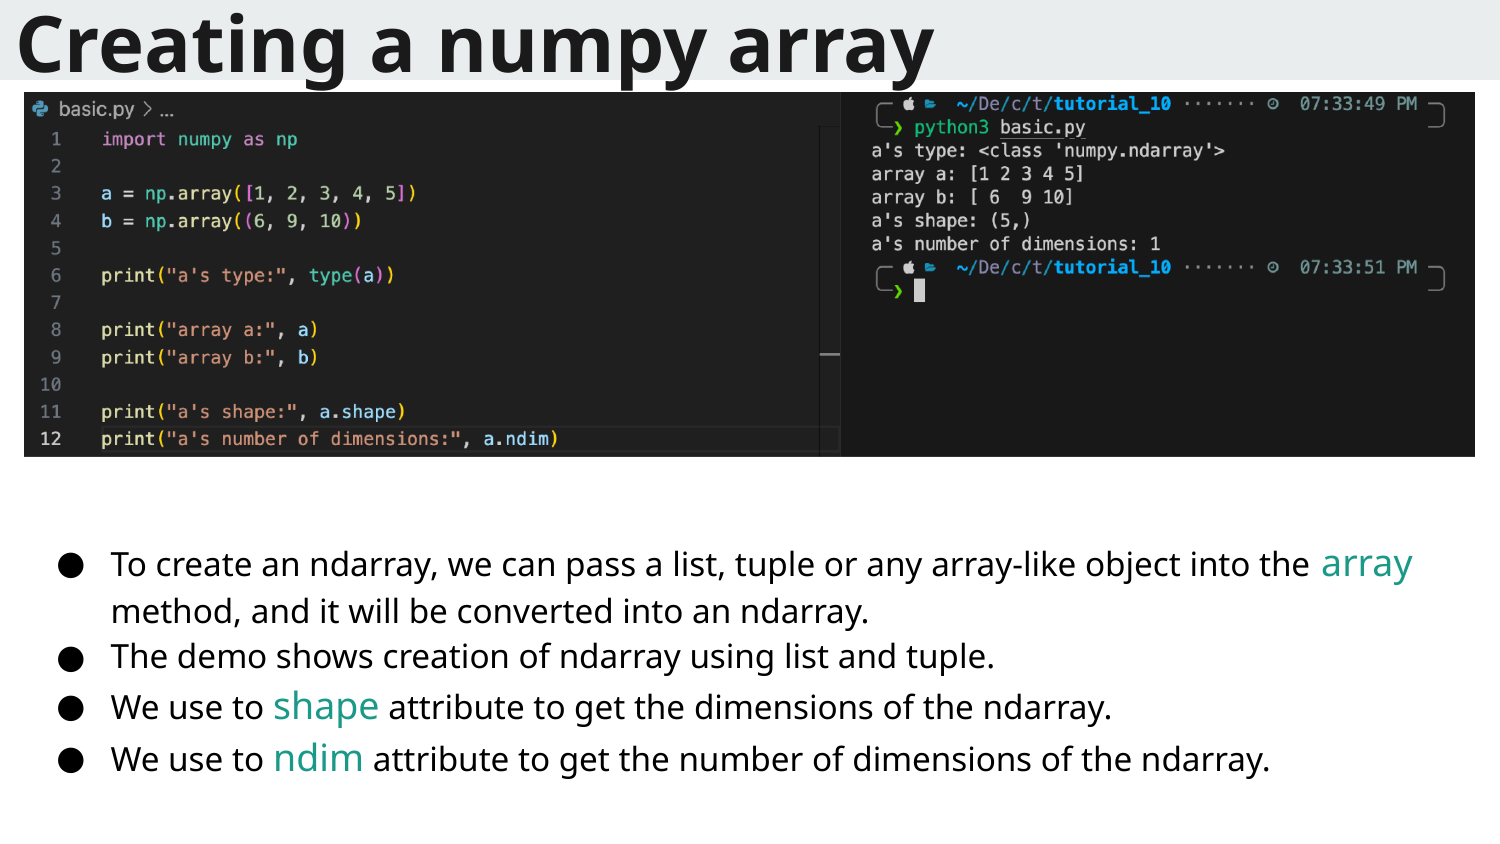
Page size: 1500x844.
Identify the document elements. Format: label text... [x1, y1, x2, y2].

list To create an ndarray, we can pass a list, tuple or any array-like object into the array method, and it will be converted into an ndarray. The demo shows creation of ndarray using list and tuple. We use to shape attribute to get the dimensions of the ndarray. We use to ndim attribute to get the number of dimensions of the ndarray. [20, 517, 1463, 820]
picture [24, 92, 1476, 457]
title Creating a numpy array [0, 0, 1262, 68]
